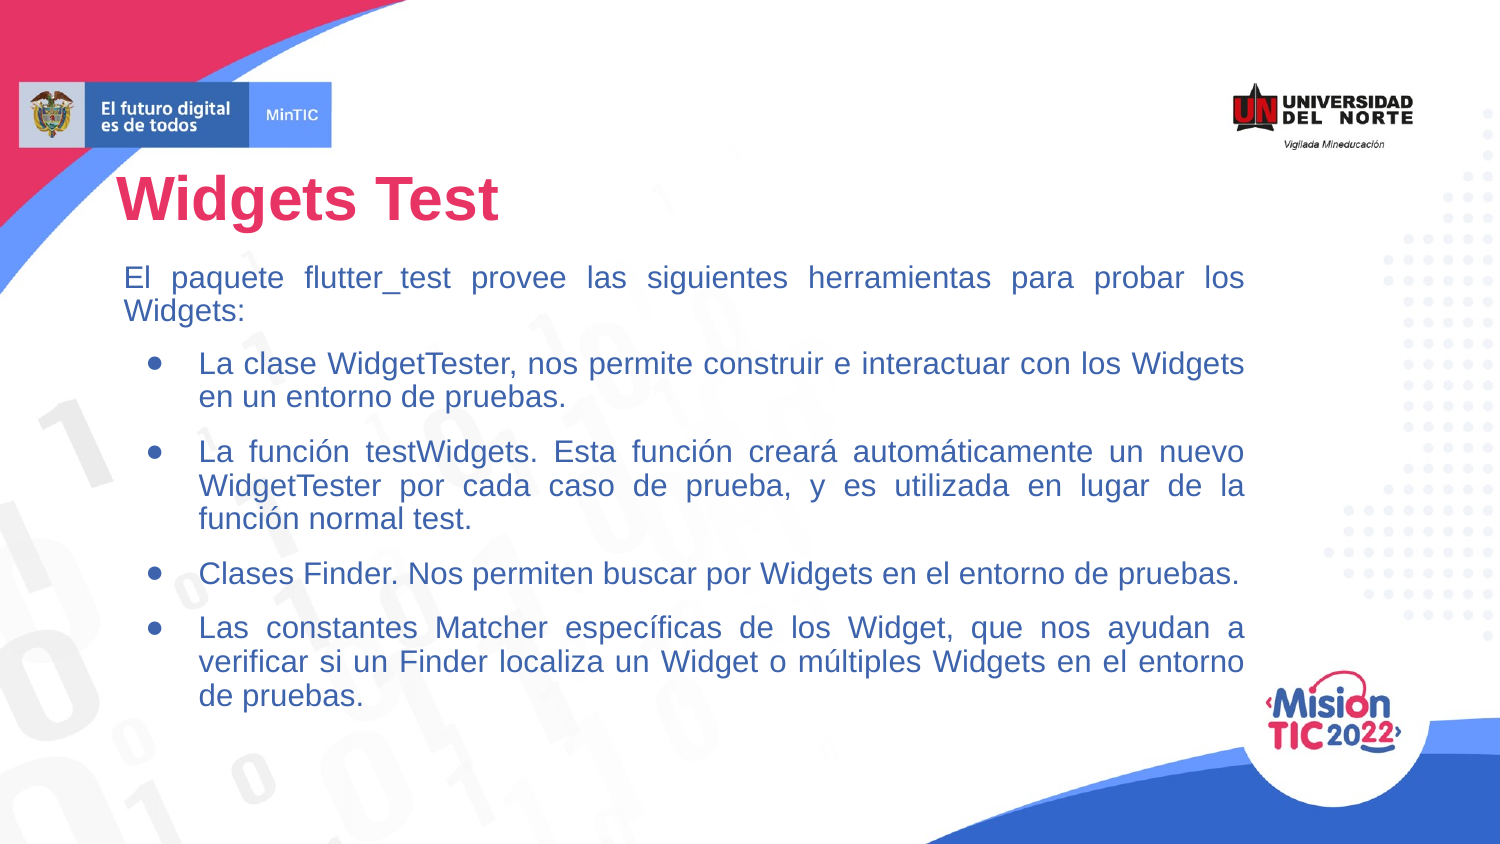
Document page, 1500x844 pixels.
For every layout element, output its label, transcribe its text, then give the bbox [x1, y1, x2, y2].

picture [0, 0, 1500, 844]
text_box El paquete flutter_test provee las siguientes herramientas para probar los Widgets: La clase WidgetTester, nos permite construir e interactuar con los Widgets en un entorno de pruebas. La función testWidgets. Esta función creará automáticamente un nuevo WidgetTester por cada caso de prueba, y es utilizada en lugar de la función normal test. Clases Finder. Nos permiten buscar por Widgets en el entorno de pruebas. Las constantes Matcher específicas de los Widget, que nos ayudan a verificar si un Finder localiza un Widget o múltiples Widgets en el entorno de pruebas. . [123, 255, 1247, 764]
text_box Widgets Test [104, 133, 1343, 239]
